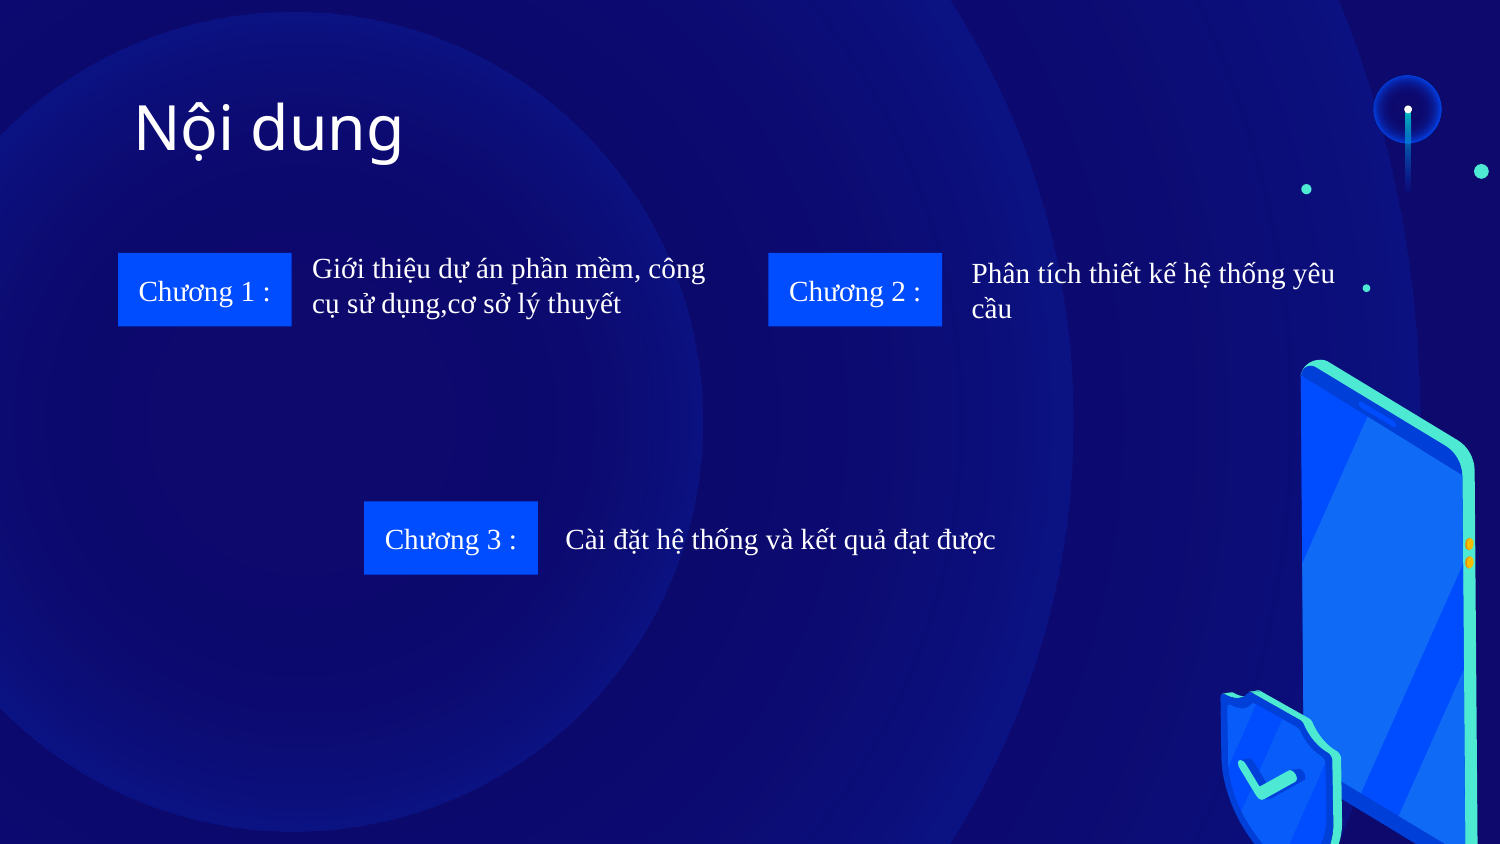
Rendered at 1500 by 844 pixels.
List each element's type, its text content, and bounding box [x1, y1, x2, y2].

subtitle Giới thiệu dự án phần mềm, công cụ sử dụng,cơ sở lý thuyết [297, 263, 731, 351]
title Nội dung [118, 72, 1382, 167]
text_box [1300, 359, 1479, 844]
title Chương 3 : [364, 501, 538, 575]
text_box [1220, 690, 1343, 844]
picture [1330, 69, 1485, 224]
subtitle Cài đặt hệ thống và kết quả đạt được [550, 501, 1049, 575]
subtitle Phân tích thiết kế hệ thống yêu cầu [956, 252, 1397, 327]
title Chương 2 : [768, 252, 943, 327]
title Chương 1 : [118, 252, 292, 327]
